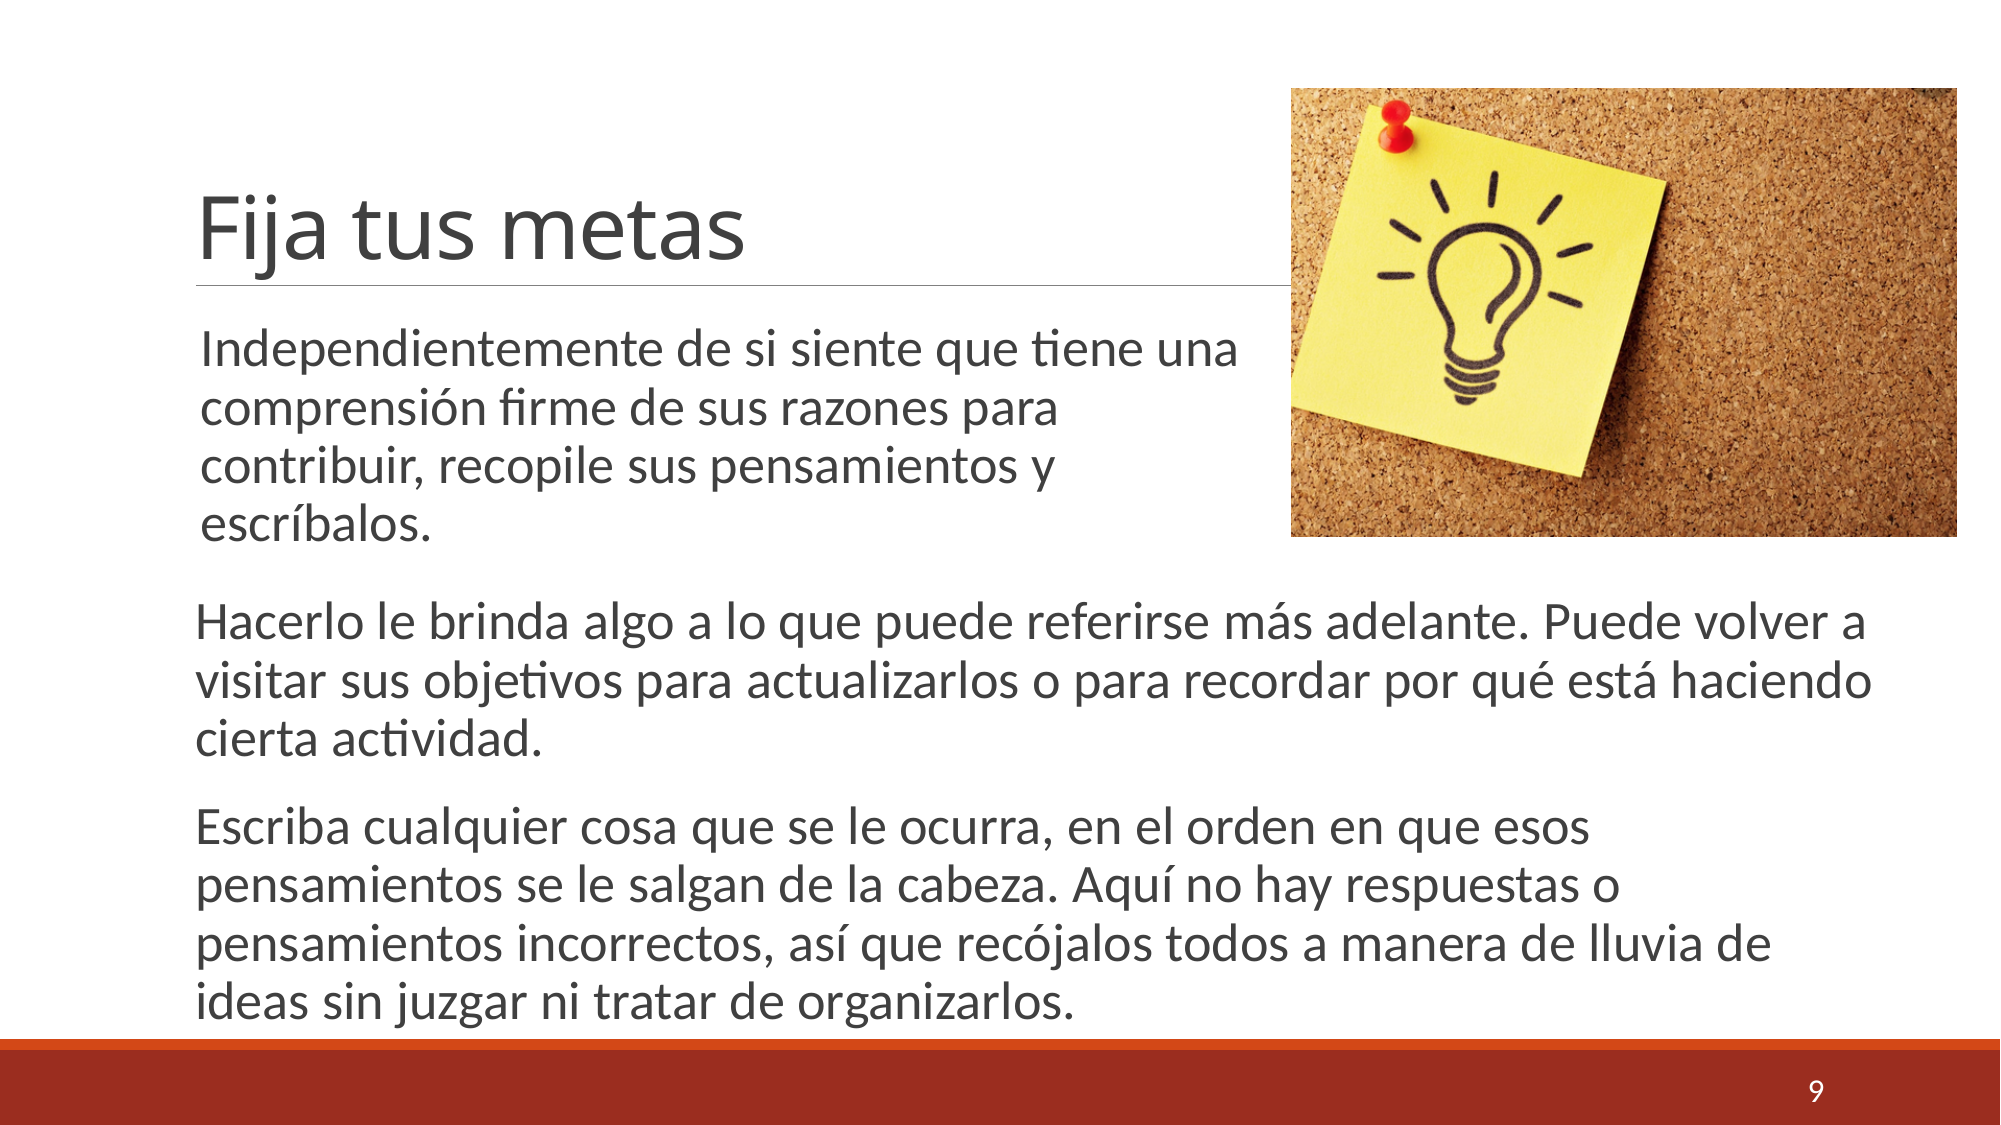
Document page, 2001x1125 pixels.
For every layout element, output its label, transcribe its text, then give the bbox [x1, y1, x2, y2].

text_box Independientemente de si siente que tiene una comprensión firme de sus razones para contribuir, recopile sus pensamientos y escríbalos. [185, 312, 1255, 598]
picture [1291, 87, 1957, 537]
title Fija tus metas [180, 47, 1883, 285]
list Hacerlo le brinda algo a lo que puede referirse más adelante. Puede volver a visitar sus objetivos para actualizarlos o para recordar por qué está haciendo cierta actividad. Escriba cualquier cosa que se le ocurra, en el orden en que esos pensamientos se le salgan de la cabeza. Aquí no hay respuestas o pensamientos incorrectos, así que recójalos todos a manera de lluvia de ideas sin juzgar ni tratar de organizarlos. [180, 585, 1883, 1037]
slide_number 9 [1624, 1059, 1840, 1120]
